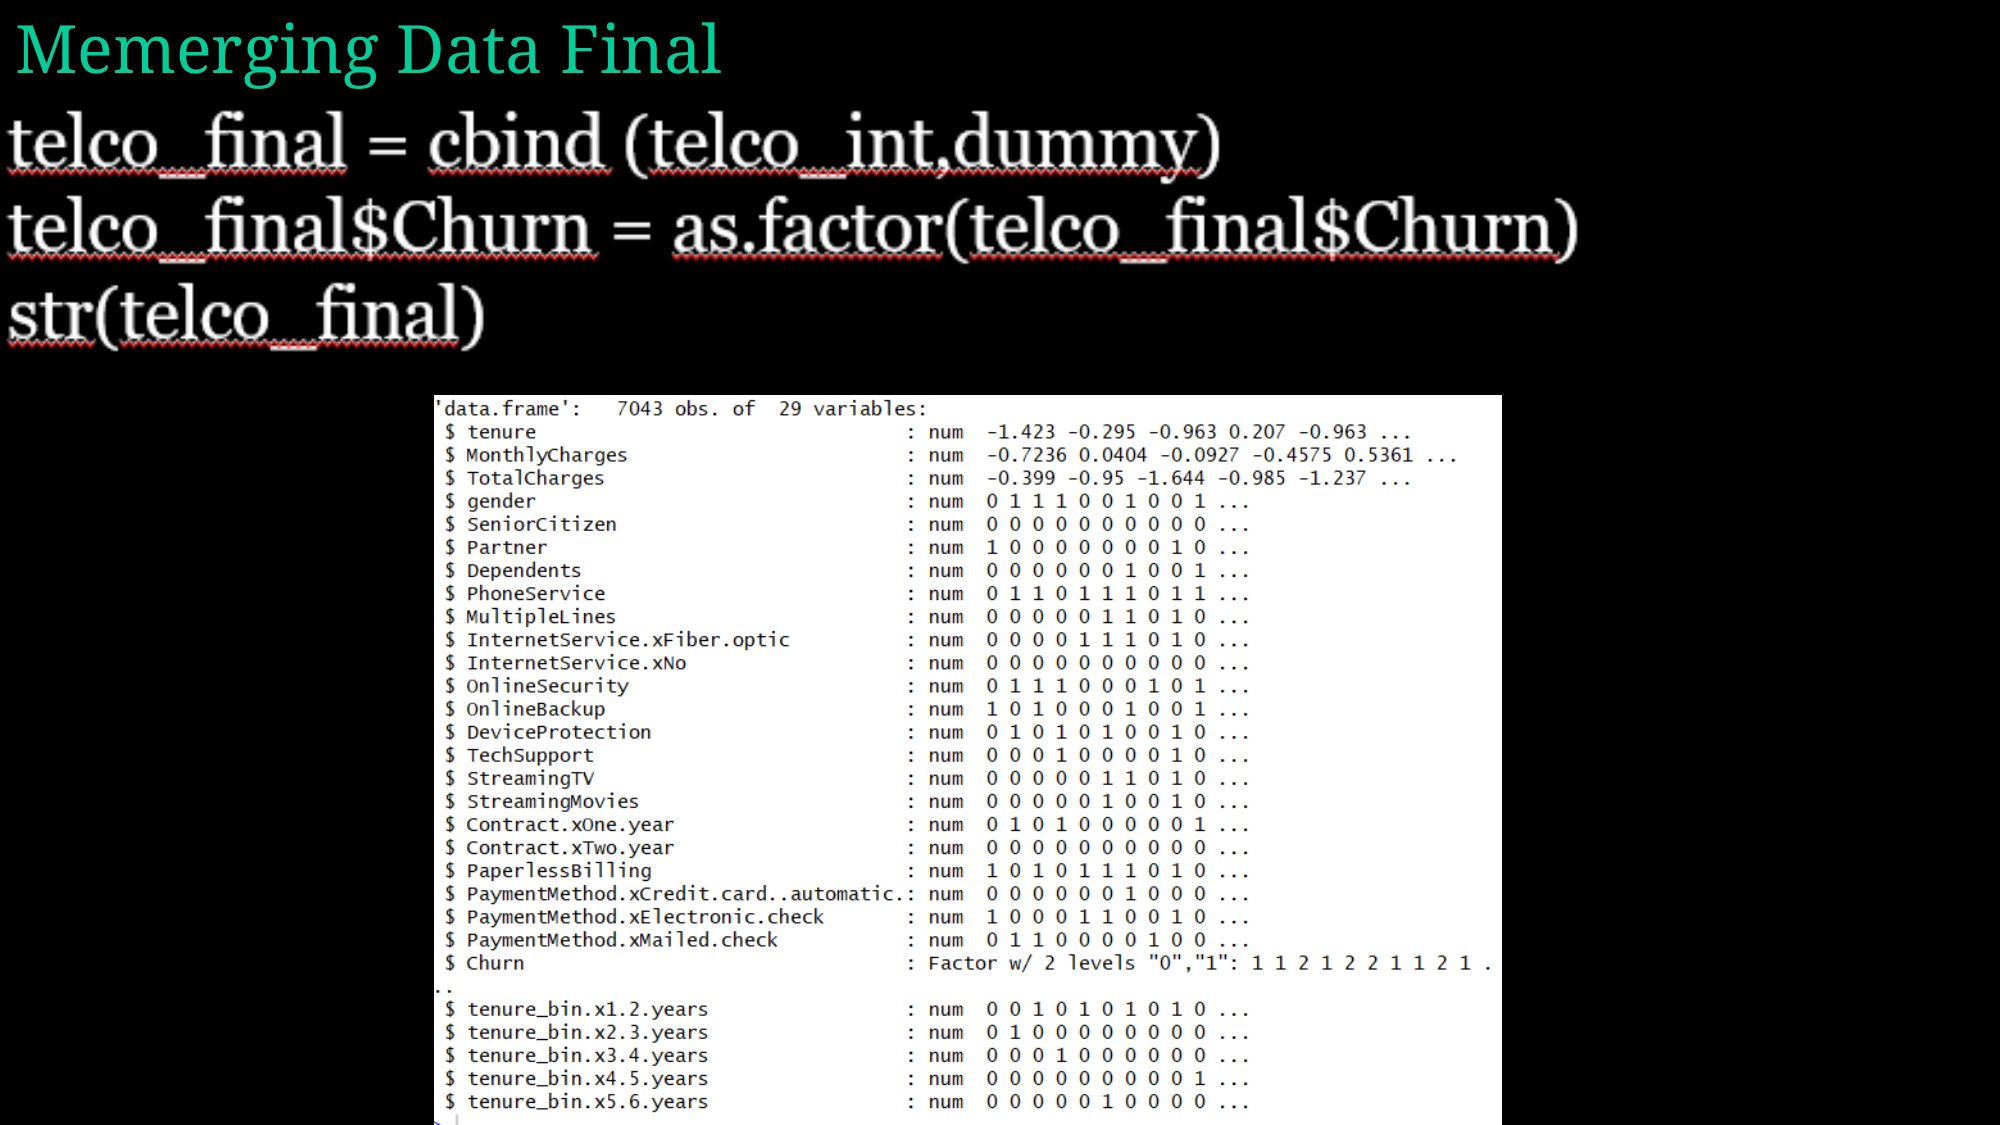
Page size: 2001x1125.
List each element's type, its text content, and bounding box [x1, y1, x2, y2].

picture [0, 107, 1597, 383]
title Memerging Data Final [0, 0, 1575, 107]
picture [434, 395, 1502, 1125]
